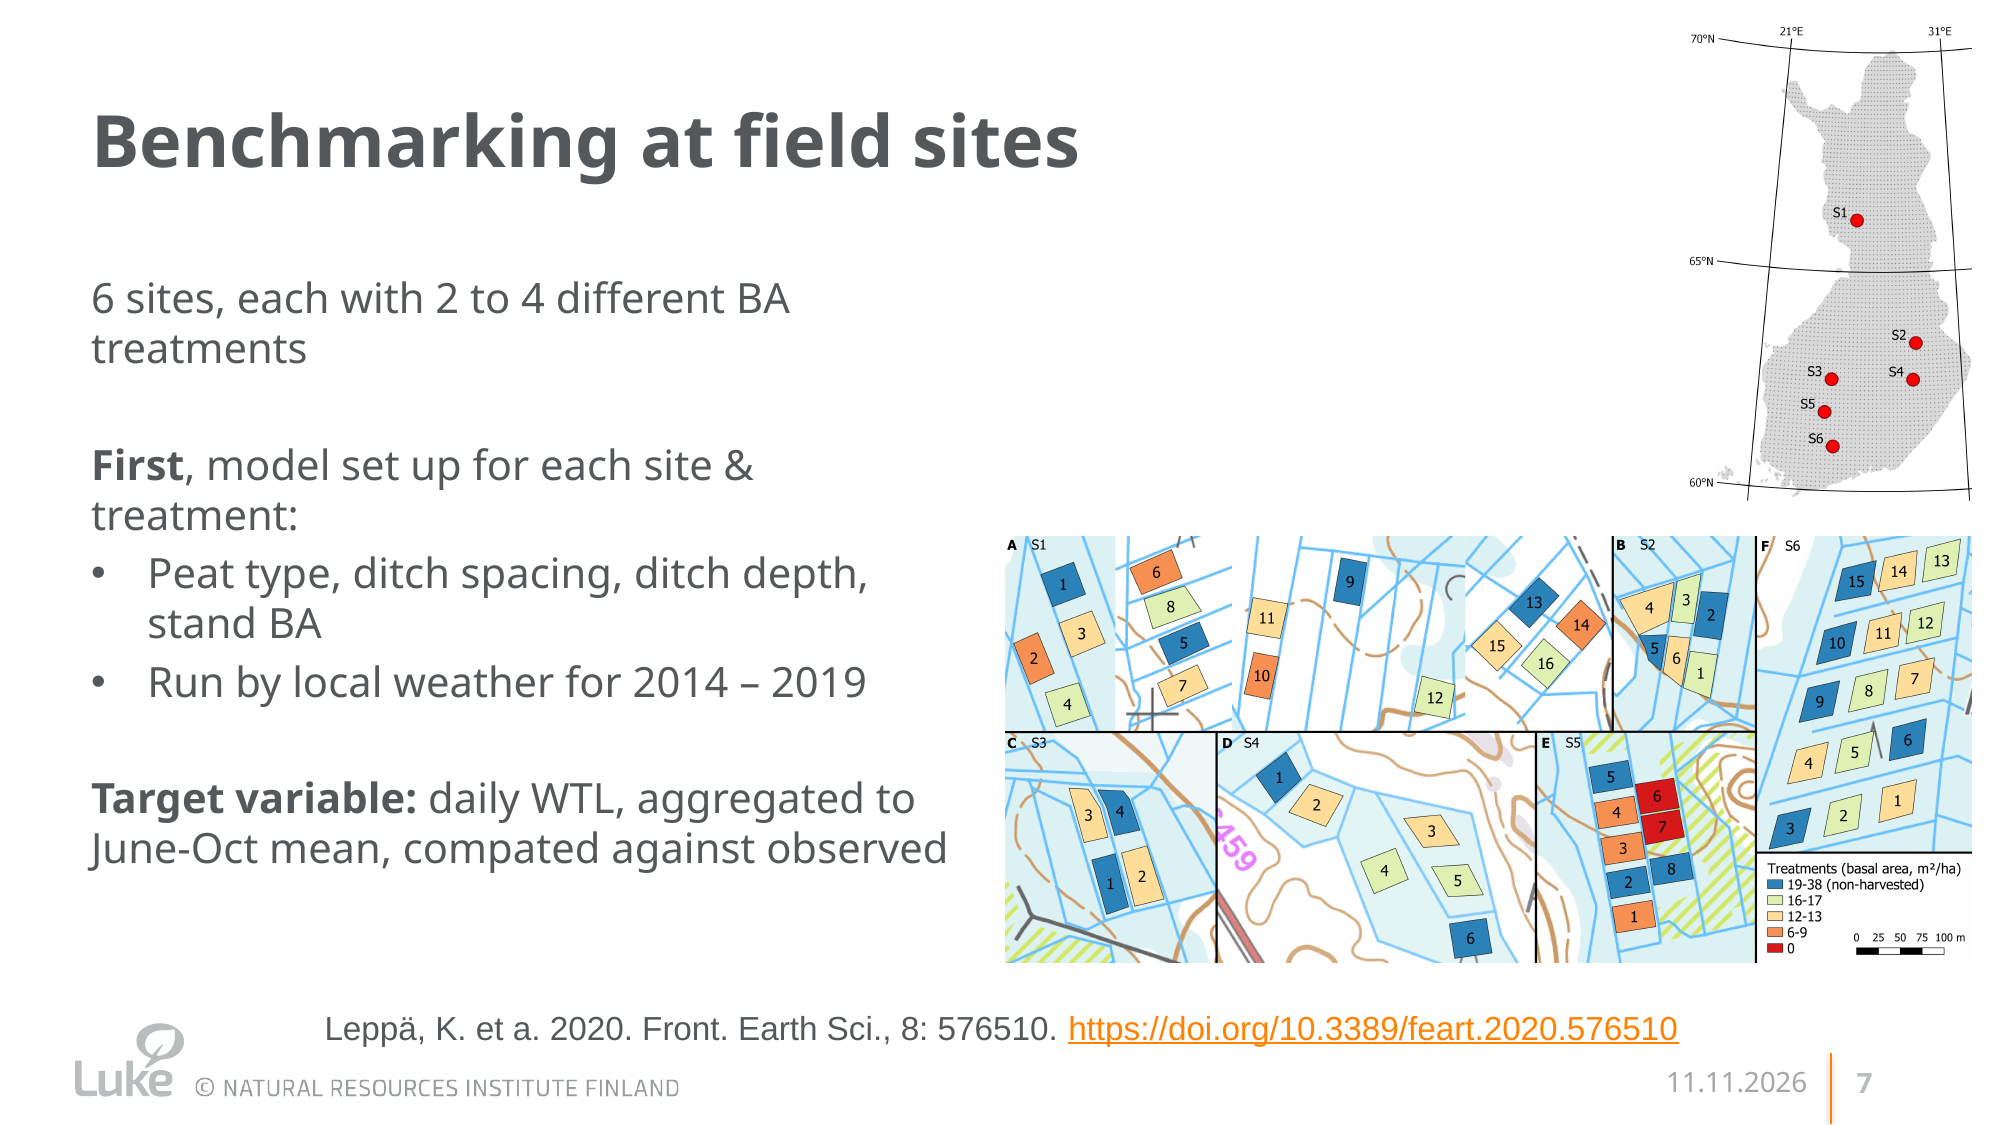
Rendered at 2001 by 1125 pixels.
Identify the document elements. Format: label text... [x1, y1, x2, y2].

text_box Leppä, K. et a. 2020. Front. Earth Sci., 8: 576510. https://doi.org/10.3389/feart.2020.576510 [309, 999, 2000, 1055]
picture [194, 1071, 688, 1104]
list 6 sites, each with 2 to 4 different BA treatments First, model set up for each site & treatment: Peat type, ditch spacing, ditch depth, stand BA Run by local weather for 2014 – 2019 Target variable: daily WTL, aggregated to June-Oct mean, compated against observed [76, 264, 982, 982]
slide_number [1647, 1059, 1823, 1103]
title Benchmarking at field sites [76, 45, 1682, 233]
picture [1005, 536, 1972, 964]
picture [1687, 21, 1972, 501]
